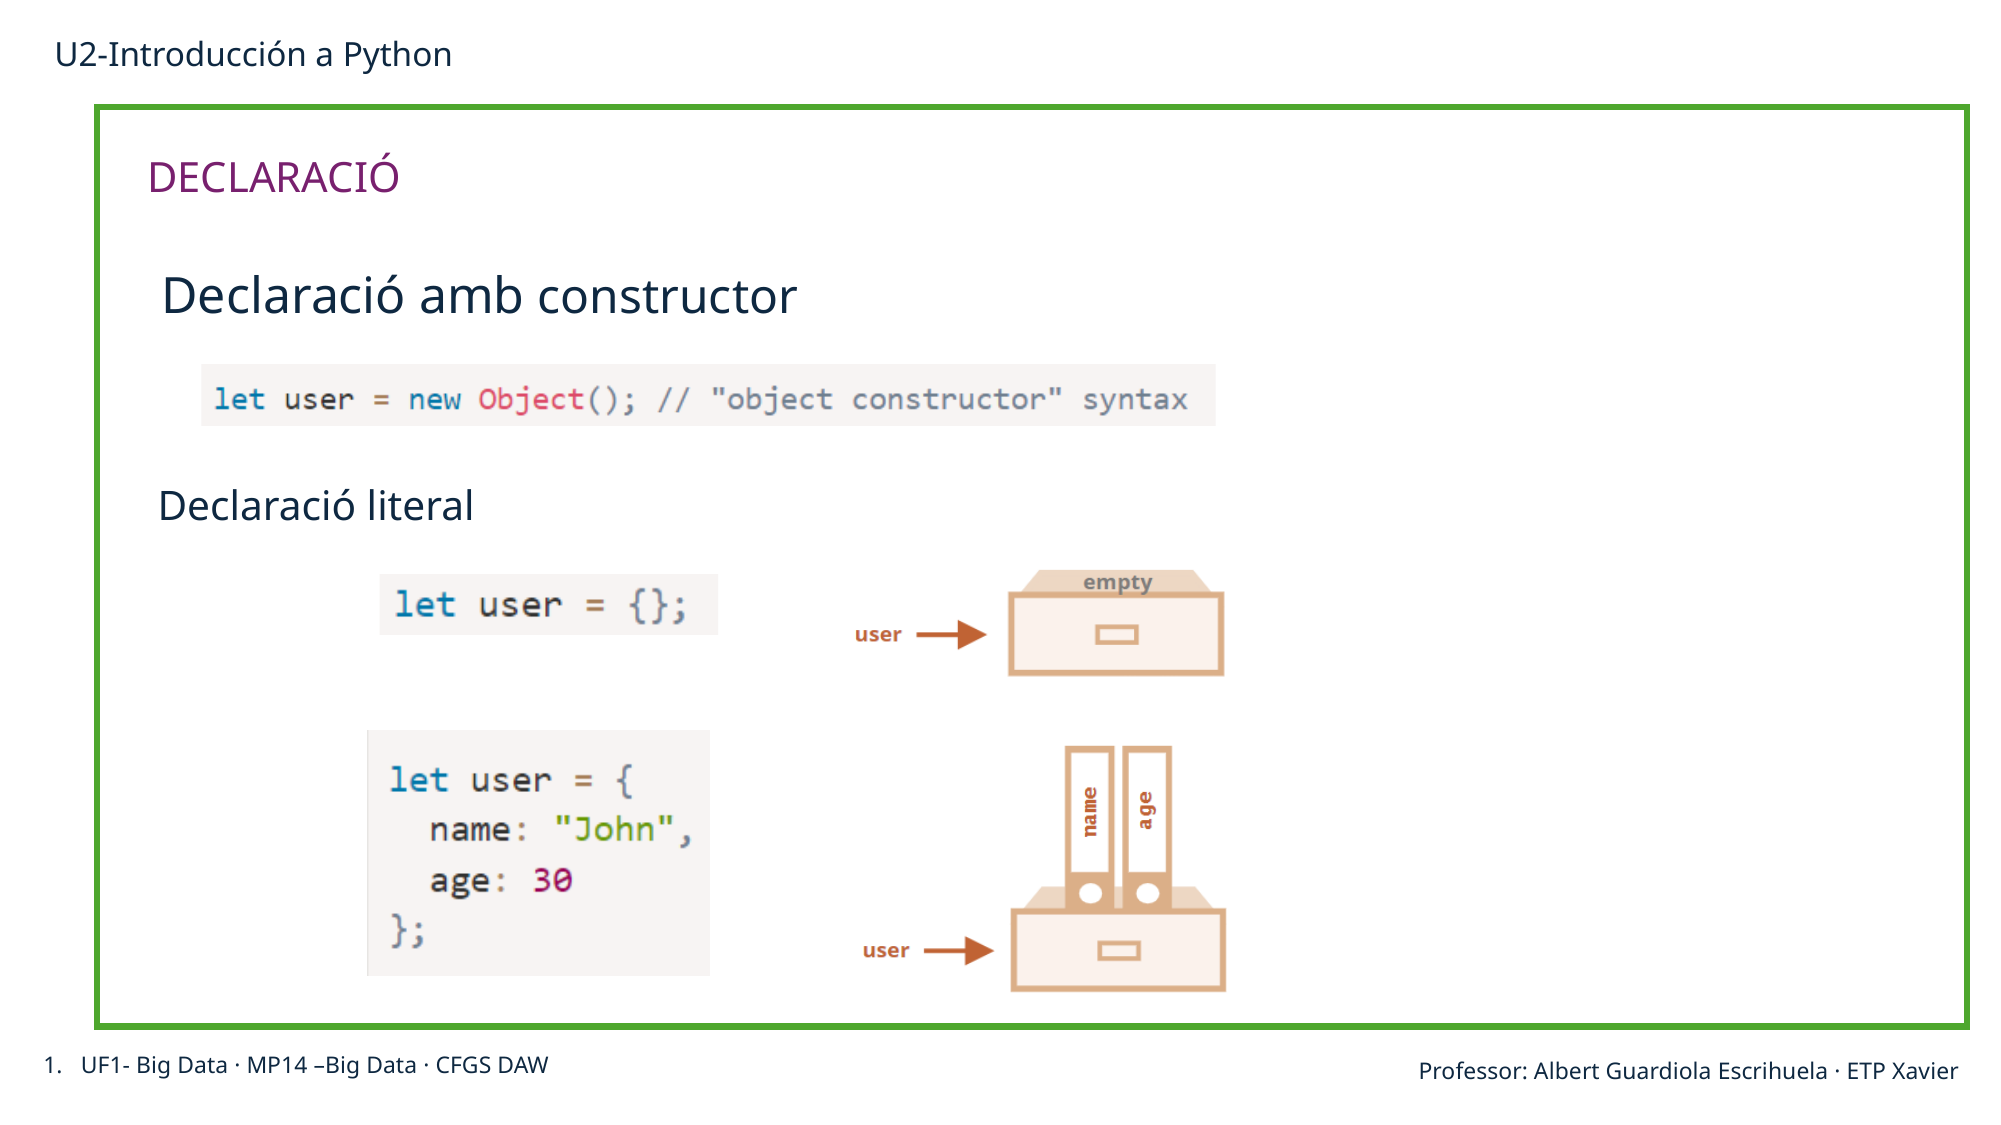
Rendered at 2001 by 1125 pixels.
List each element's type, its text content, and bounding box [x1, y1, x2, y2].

text_box Declaració amb constructor [146, 262, 1126, 350]
picture [378, 574, 719, 635]
picture [837, 545, 1246, 696]
subtitle UF1- Big Data · MP14 –Big Data · CFGS DAW [28, 1046, 931, 1097]
title U2-Introducción a Python [39, 6, 905, 105]
text_box [96, 106, 1969, 1028]
picture [367, 730, 711, 976]
text_box DECLARACIÓ [132, 130, 1881, 229]
picture [200, 363, 1217, 426]
text_box Professor: Albert Guardiola Escrihuela · ETP Xavier [1365, 1046, 1980, 1098]
text_box [181, 358, 1390, 860]
text_box Declaració literal [142, 477, 1051, 537]
picture [843, 728, 1236, 1017]
